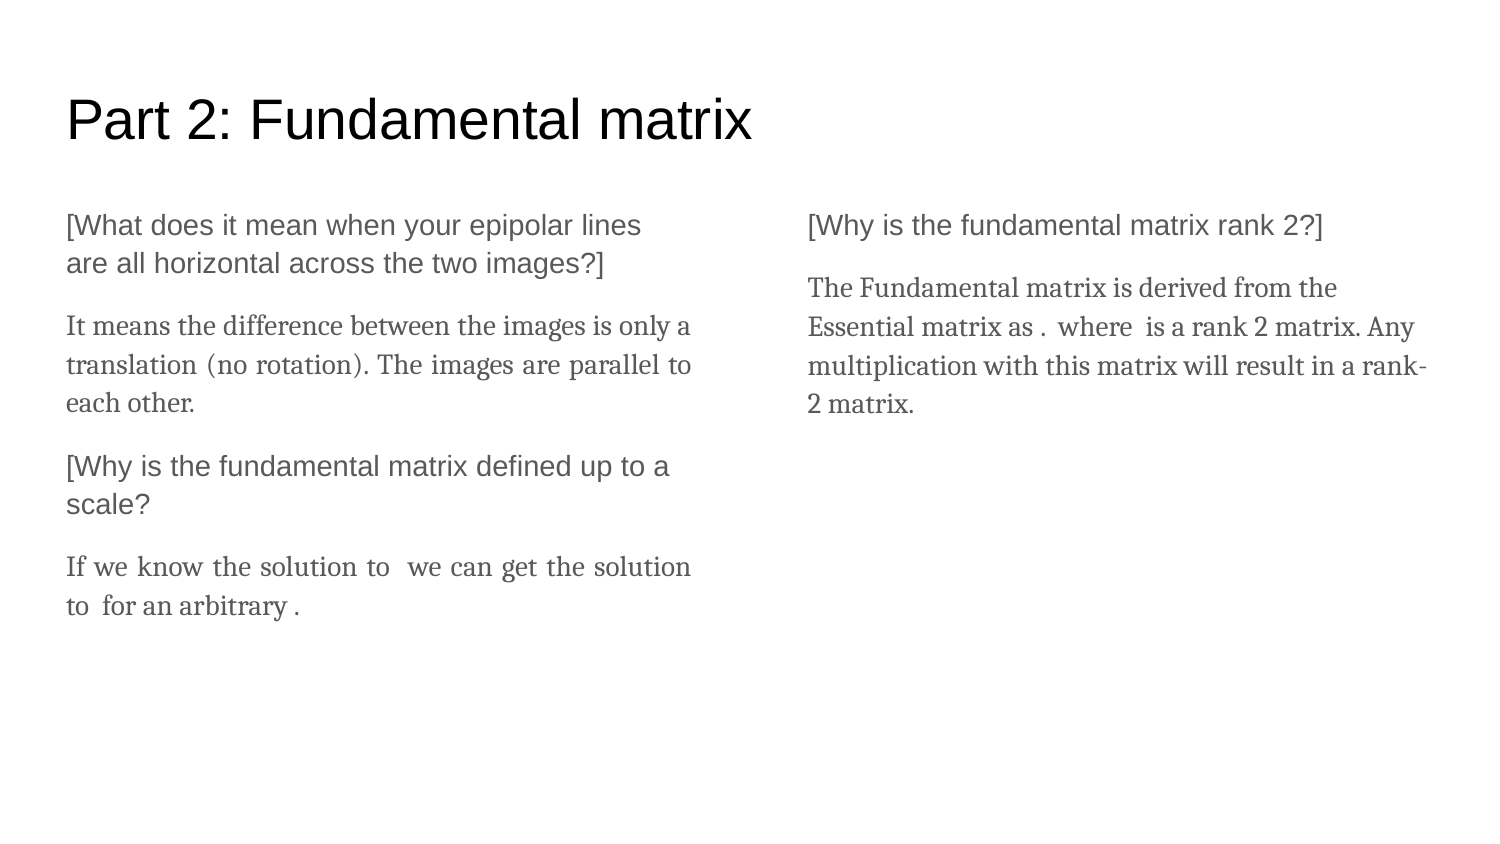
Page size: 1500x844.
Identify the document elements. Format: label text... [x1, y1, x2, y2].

title Part 2: Fundamental matrix [51, 72, 1449, 167]
